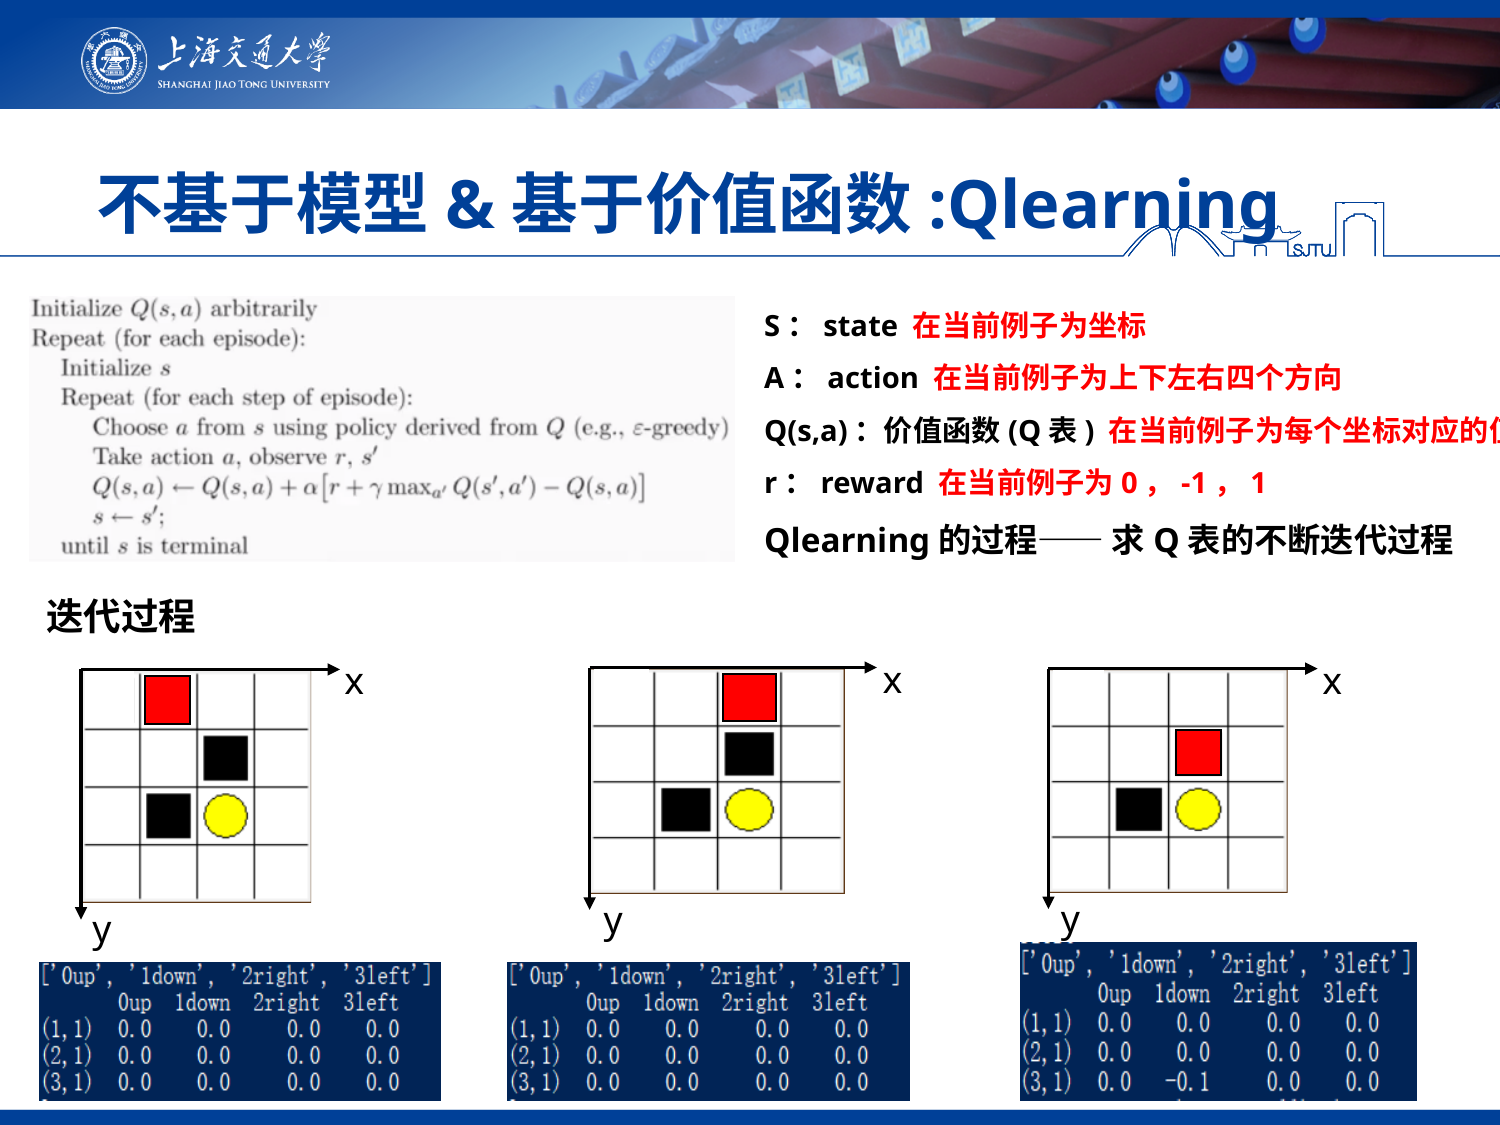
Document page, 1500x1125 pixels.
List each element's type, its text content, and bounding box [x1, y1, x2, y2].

picture [29, 296, 735, 562]
text_box S：state 在当前例子为坐标 A：action 在当前例子为上下左右四个方向 Q(s,a)：价值函数(Q表) 在当前例子为每个坐标对应的值 r：reward 在当前例子为0，-1，1 Qlearning的过程—— 求Q表的不断迭代过程 [749, 282, 1500, 567]
picture [507, 962, 910, 1101]
picture [1019, 942, 1417, 1101]
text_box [589, 648, 911, 930]
picture [0, 18, 1500, 109]
text_box 迭代过程 [31, 586, 212, 646]
title 不基于模型&基于价值函数:Qlearning [81, 159, 1455, 254]
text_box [80, 649, 370, 940]
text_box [1048, 649, 1349, 929]
picture [39, 962, 441, 1101]
